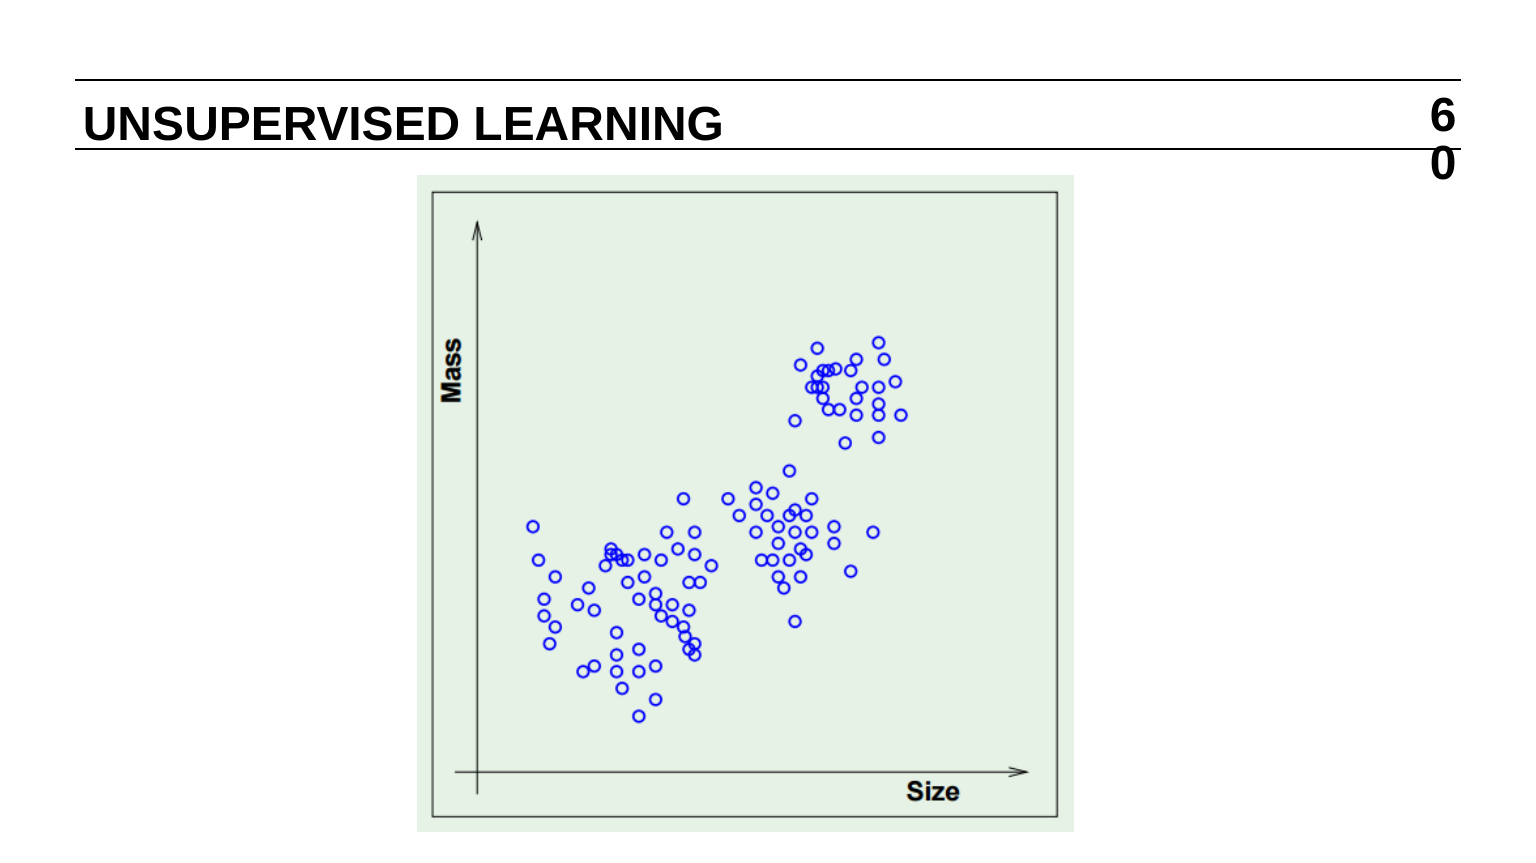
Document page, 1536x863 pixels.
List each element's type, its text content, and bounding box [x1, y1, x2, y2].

picture [417, 175, 1074, 832]
slide_number ‹#› [1419, 86, 1461, 138]
list UNSUPERVISED LEARNING [67, 81, 1118, 132]
